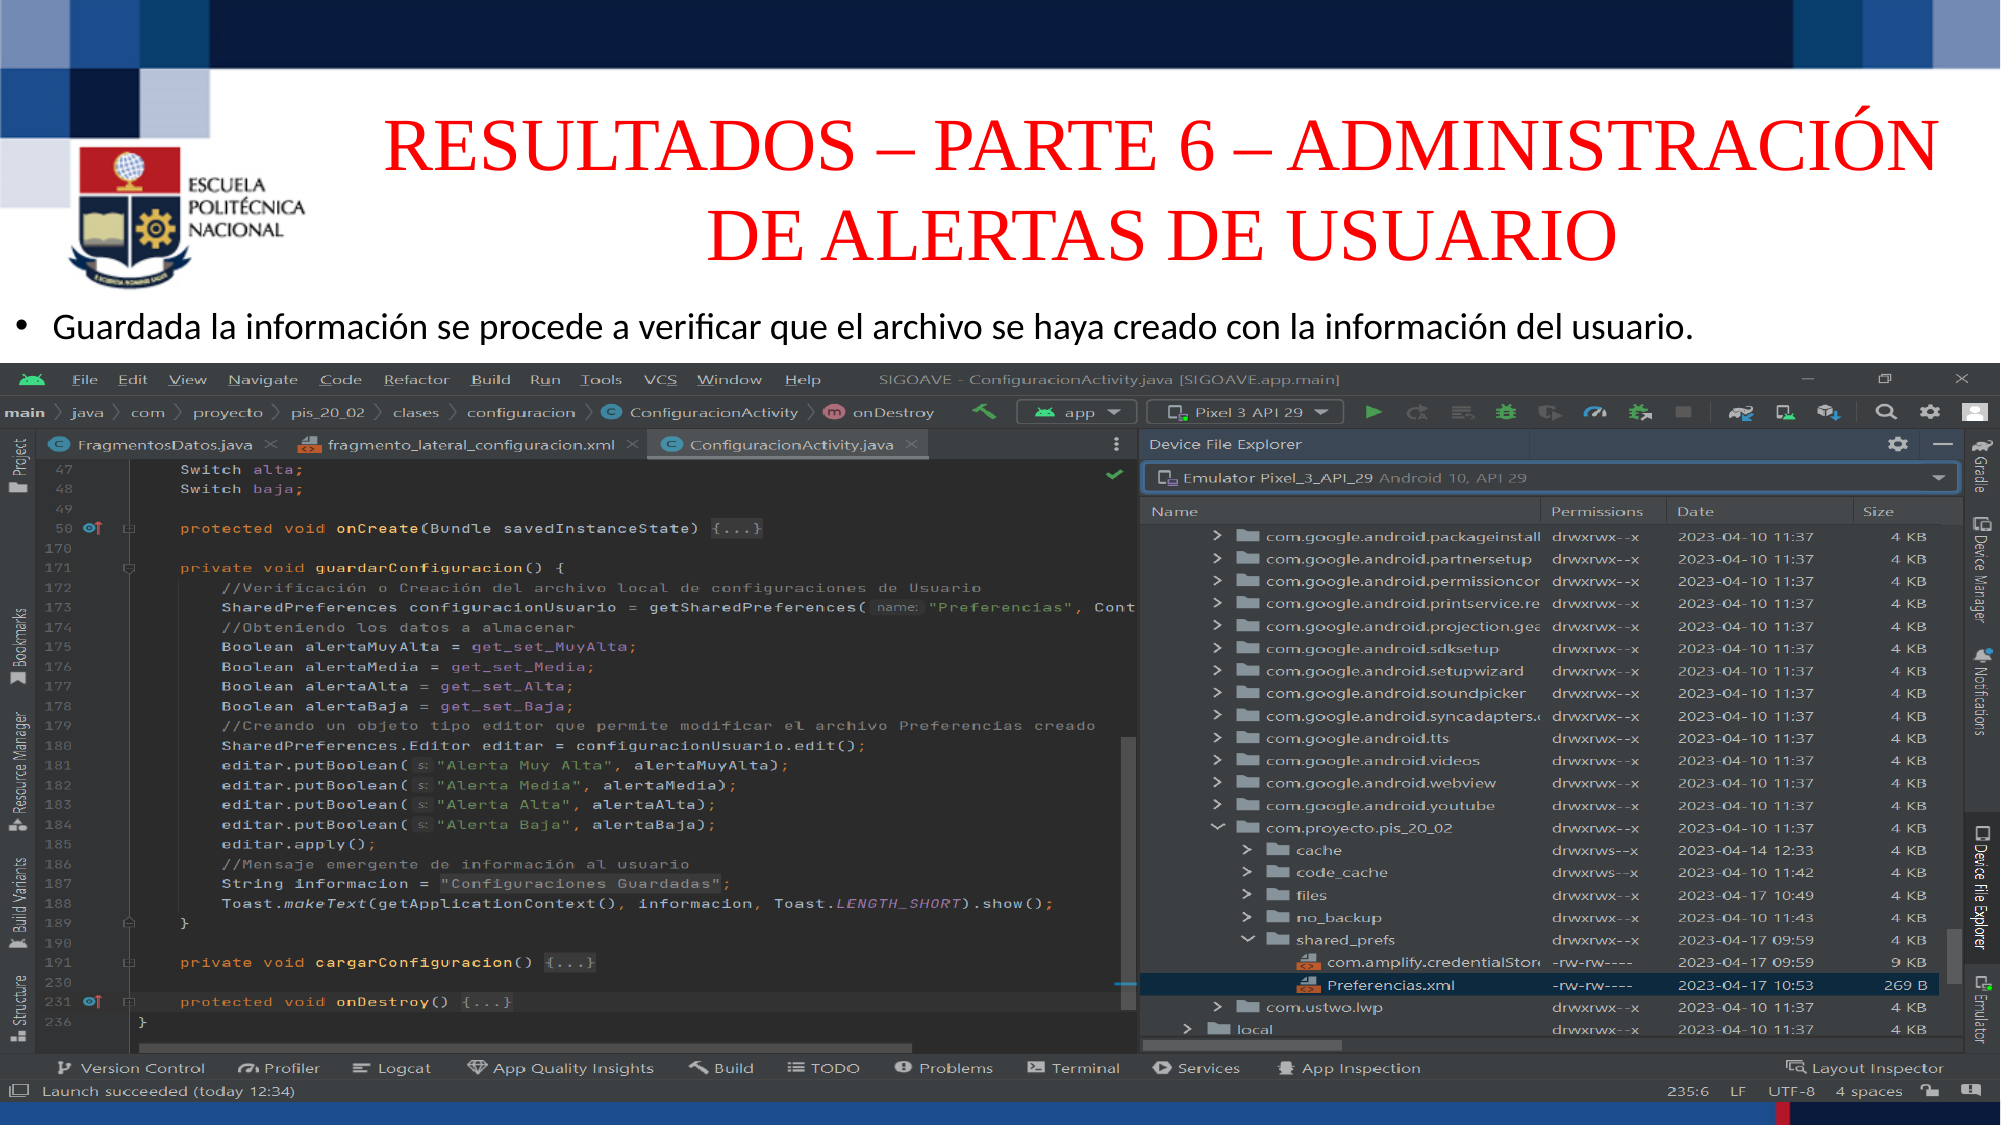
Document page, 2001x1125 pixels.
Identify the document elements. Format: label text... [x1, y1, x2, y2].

title RESULTADOS – PARTE 6 – ADMINISTRACIÓN DE ALERTAS DE USUARIO [325, 71, 2000, 299]
list Guardada la información se procede a verificar que el archivo se haya creado con la información del usuario. [0, 299, 2000, 363]
picture [0, 0, 2001, 1125]
